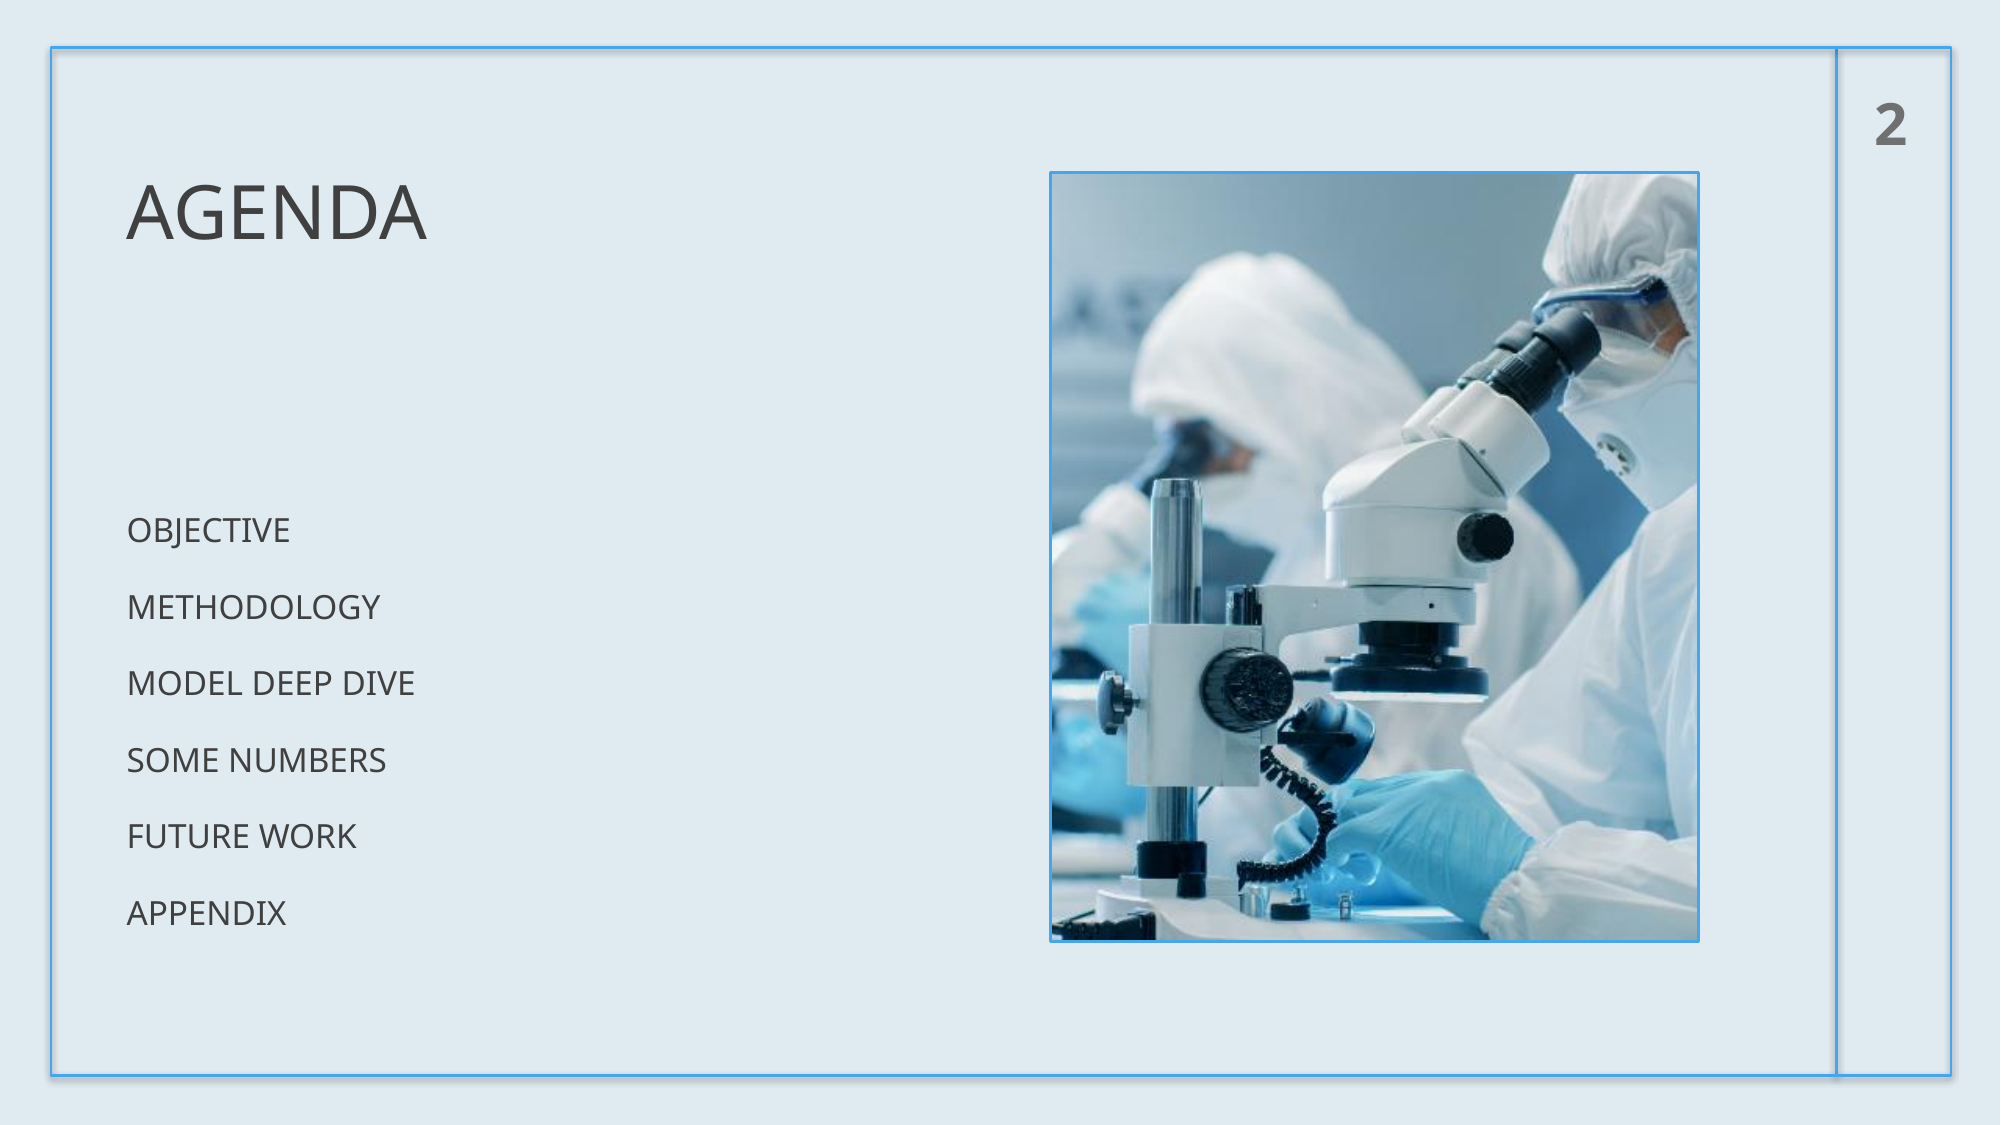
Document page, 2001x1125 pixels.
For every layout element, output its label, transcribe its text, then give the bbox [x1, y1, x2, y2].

picture [1051, 174, 1698, 941]
slide_number 2 [1822, 48, 1961, 175]
list Objective methodology Model Deep Dive Some Numbers Future work Appendix [111, 500, 1000, 940]
title Agenda [111, 174, 997, 457]
